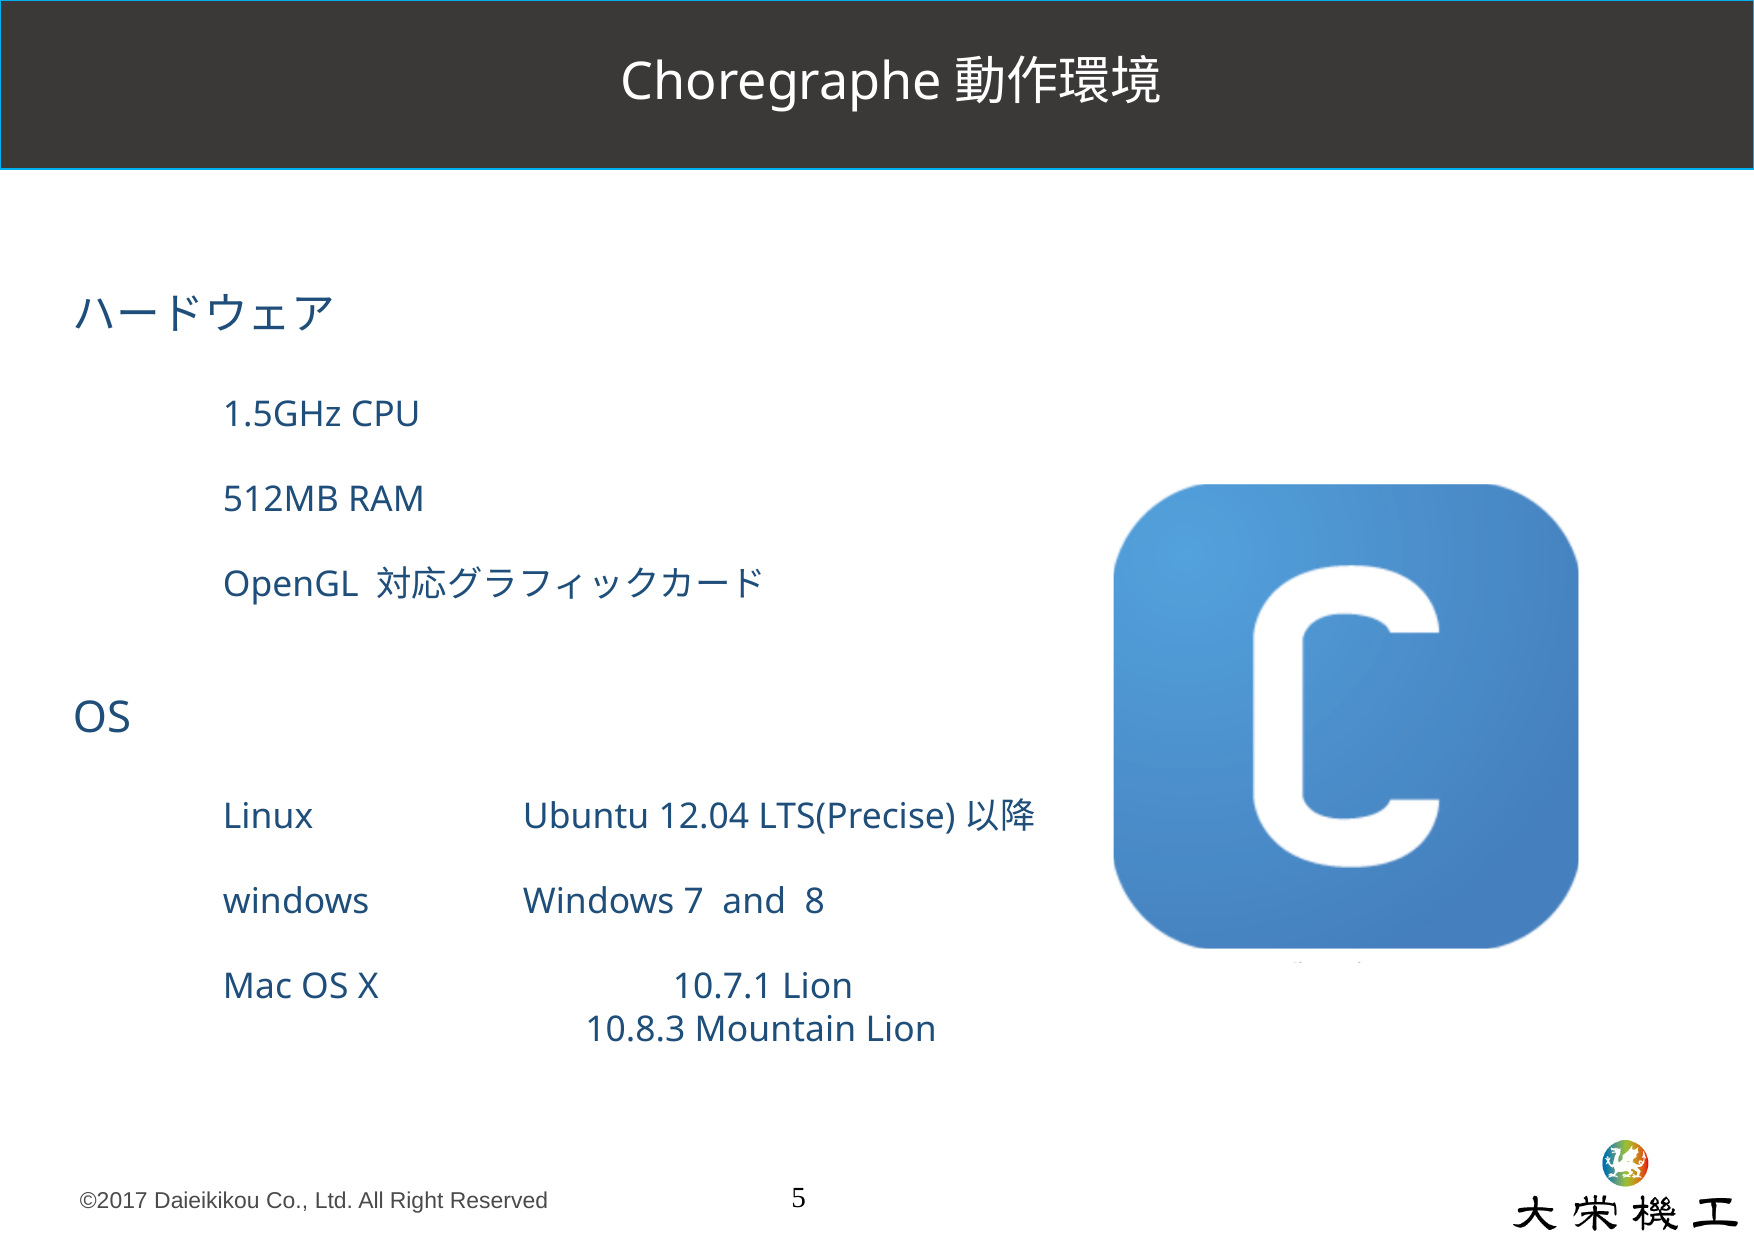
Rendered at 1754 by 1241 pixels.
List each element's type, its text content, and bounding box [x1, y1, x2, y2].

slide_number 5 [777, 1162, 980, 1229]
picture [1513, 1140, 1738, 1231]
subtitle Choregraphe動作環境 [112, 5, 1644, 160]
list ハードウェア 1.5GHz CPU 512MB RAM OpenGL 対応グラフィックカード OS Linux Ubuntu 12.04 LTS(Precise)以降 windows Windows 7 and 8 Mac OS X 10.7.1 Lion 10.8.3 Mountain Lion [58, 271, 1696, 1163]
picture [1095, 470, 1594, 963]
